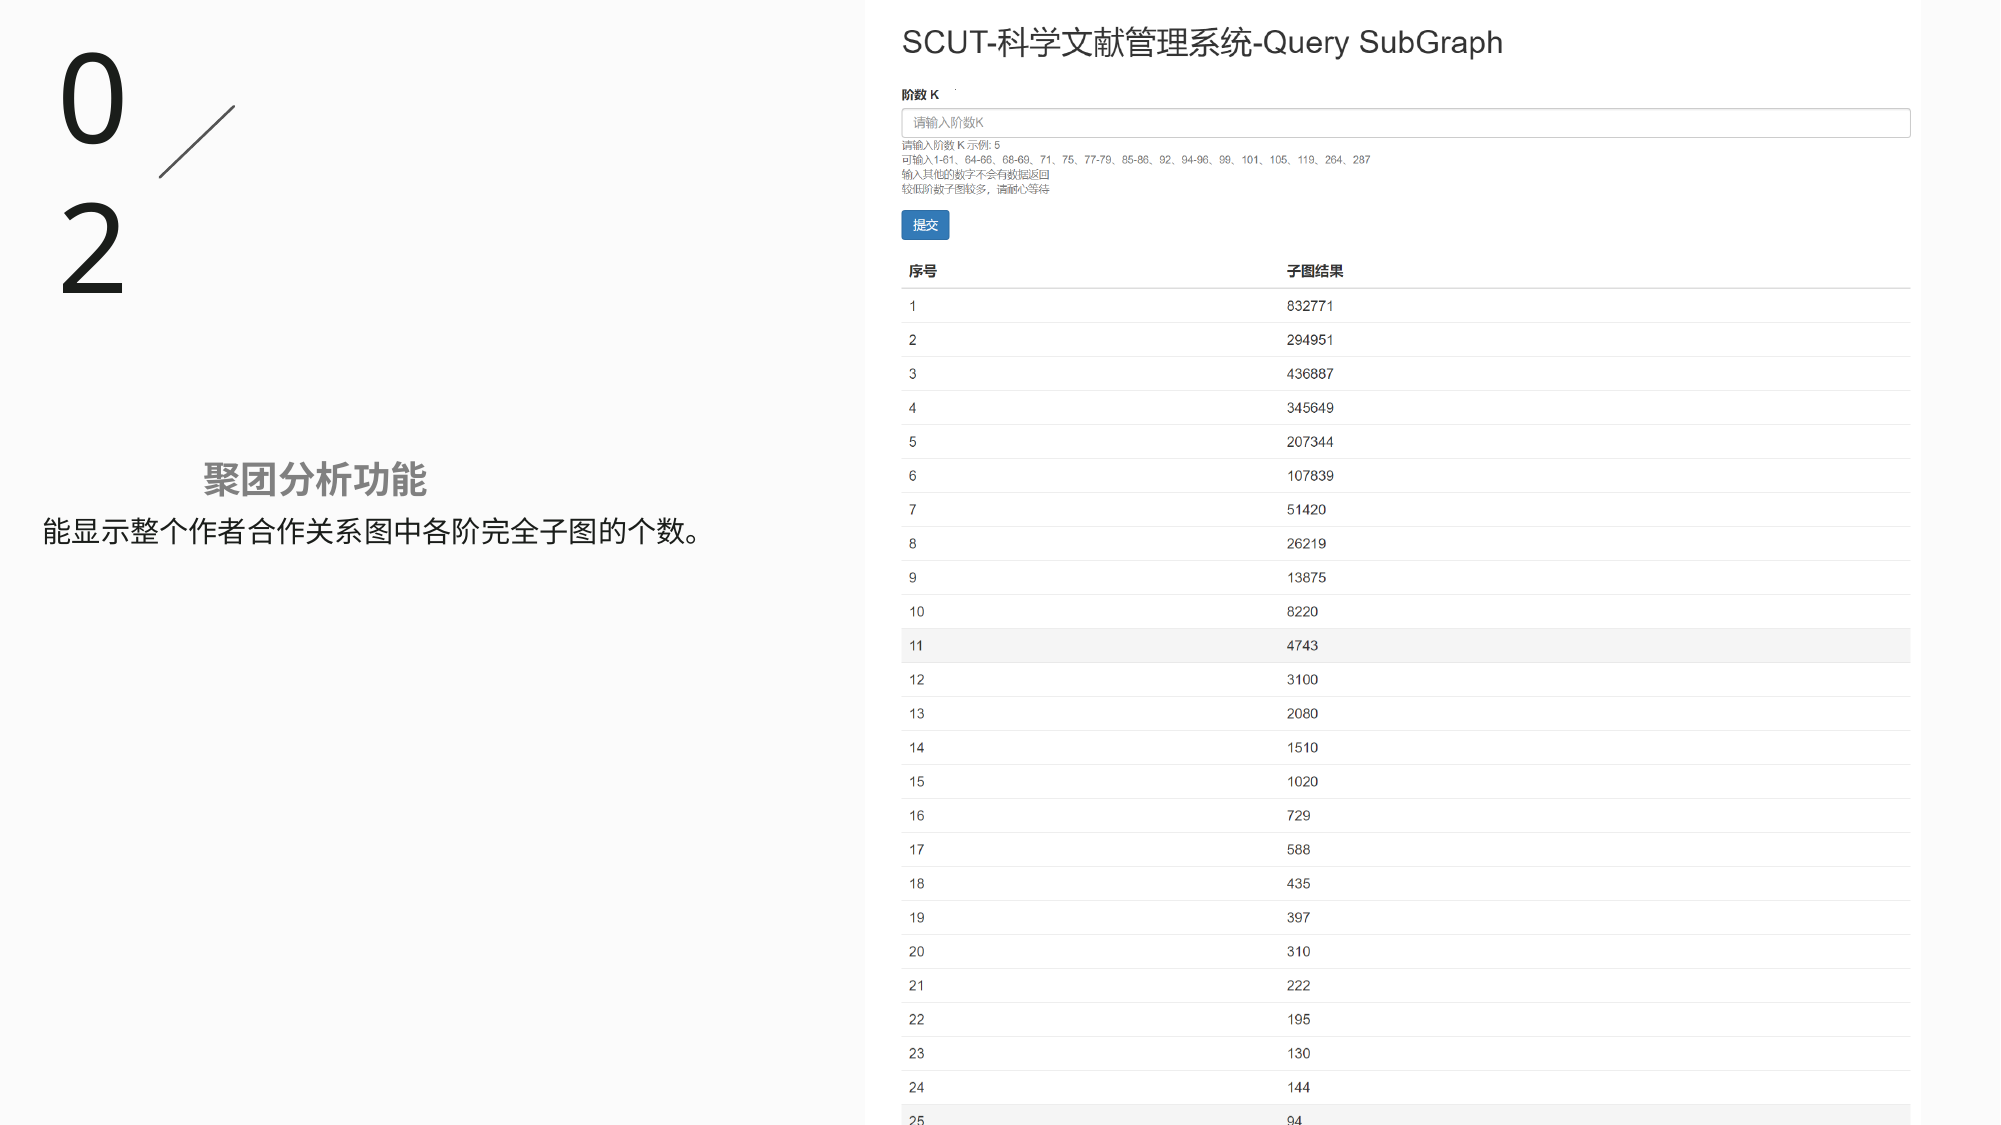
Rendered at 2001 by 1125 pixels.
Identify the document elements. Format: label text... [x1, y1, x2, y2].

text_box 02 [42, 10, 214, 326]
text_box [159, 106, 234, 178]
picture [865, 0, 1921, 1125]
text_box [42, 455, 865, 579]
